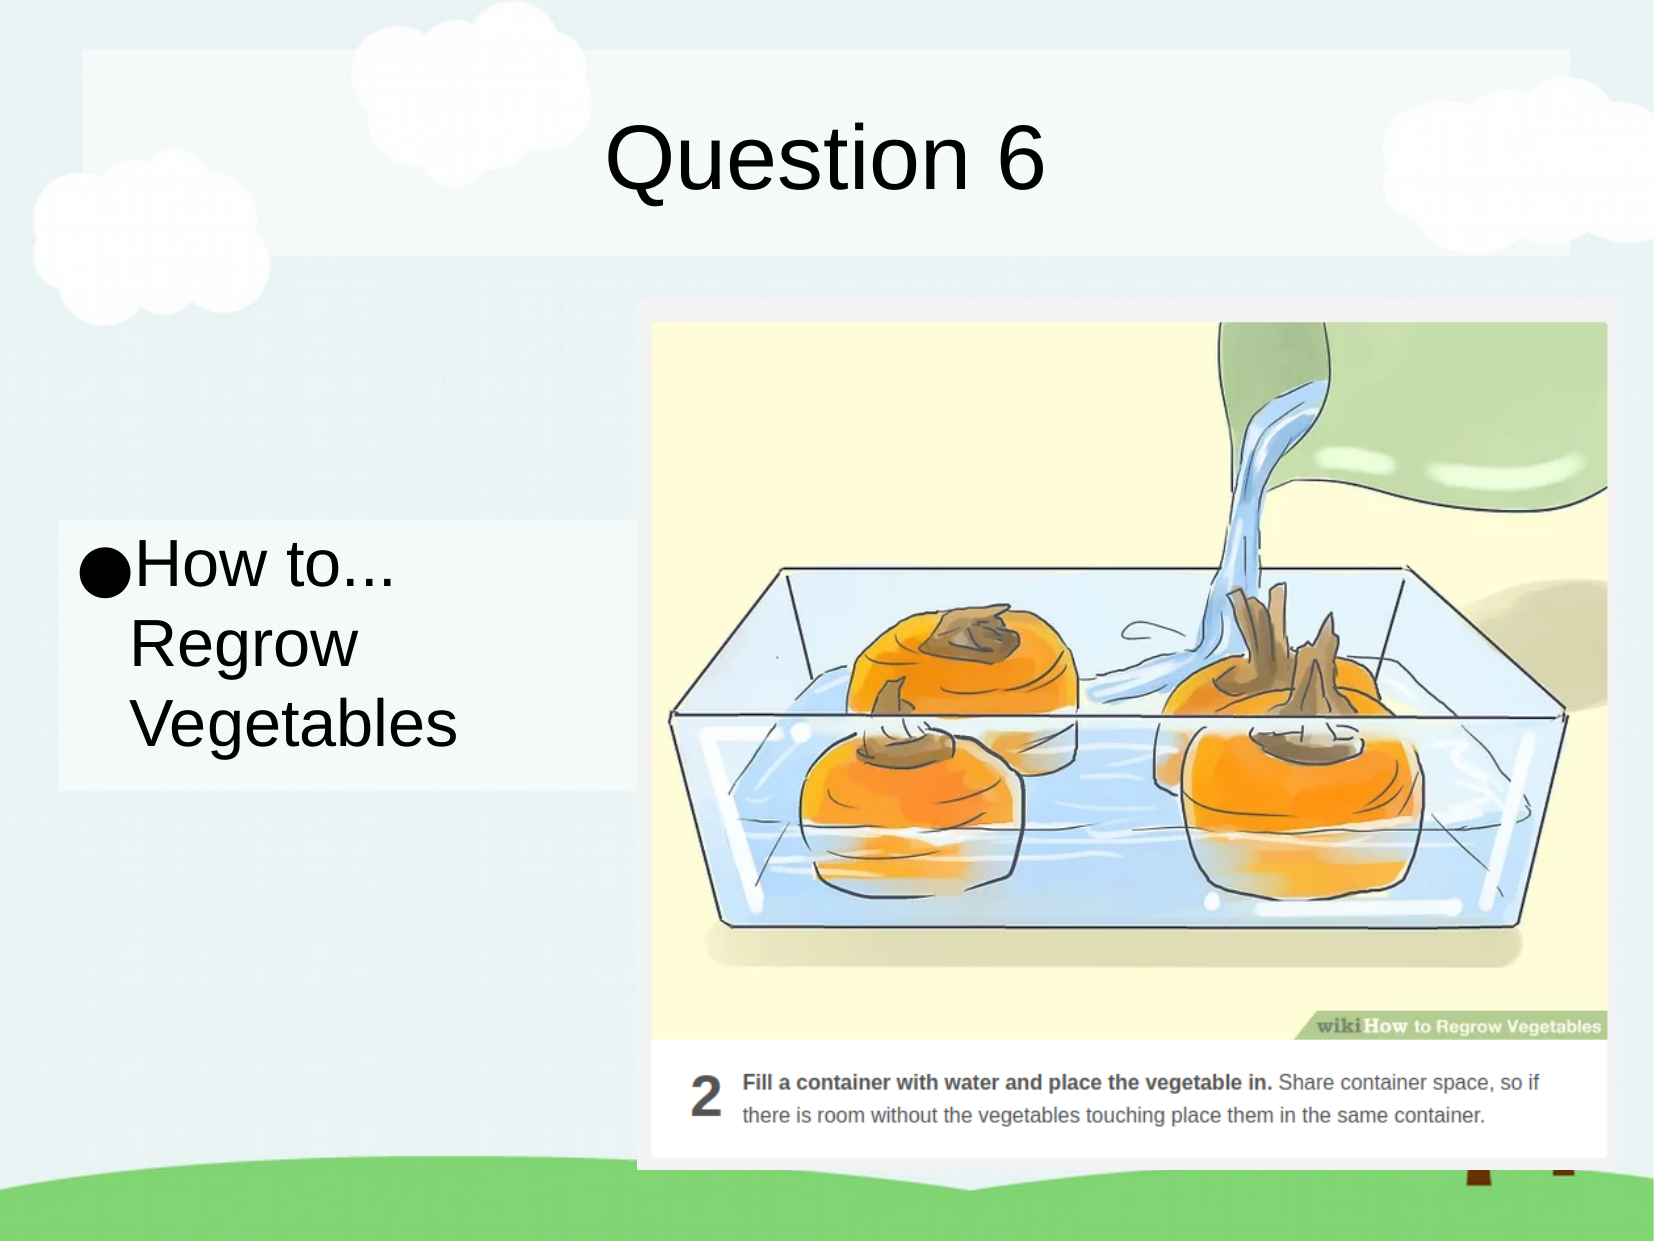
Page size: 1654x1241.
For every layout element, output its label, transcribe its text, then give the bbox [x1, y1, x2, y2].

text_box How to... Regrow Vegetables [58, 519, 632, 792]
picture [0, 0, 1654, 1241]
text_box Question 6 [82, 49, 1571, 257]
